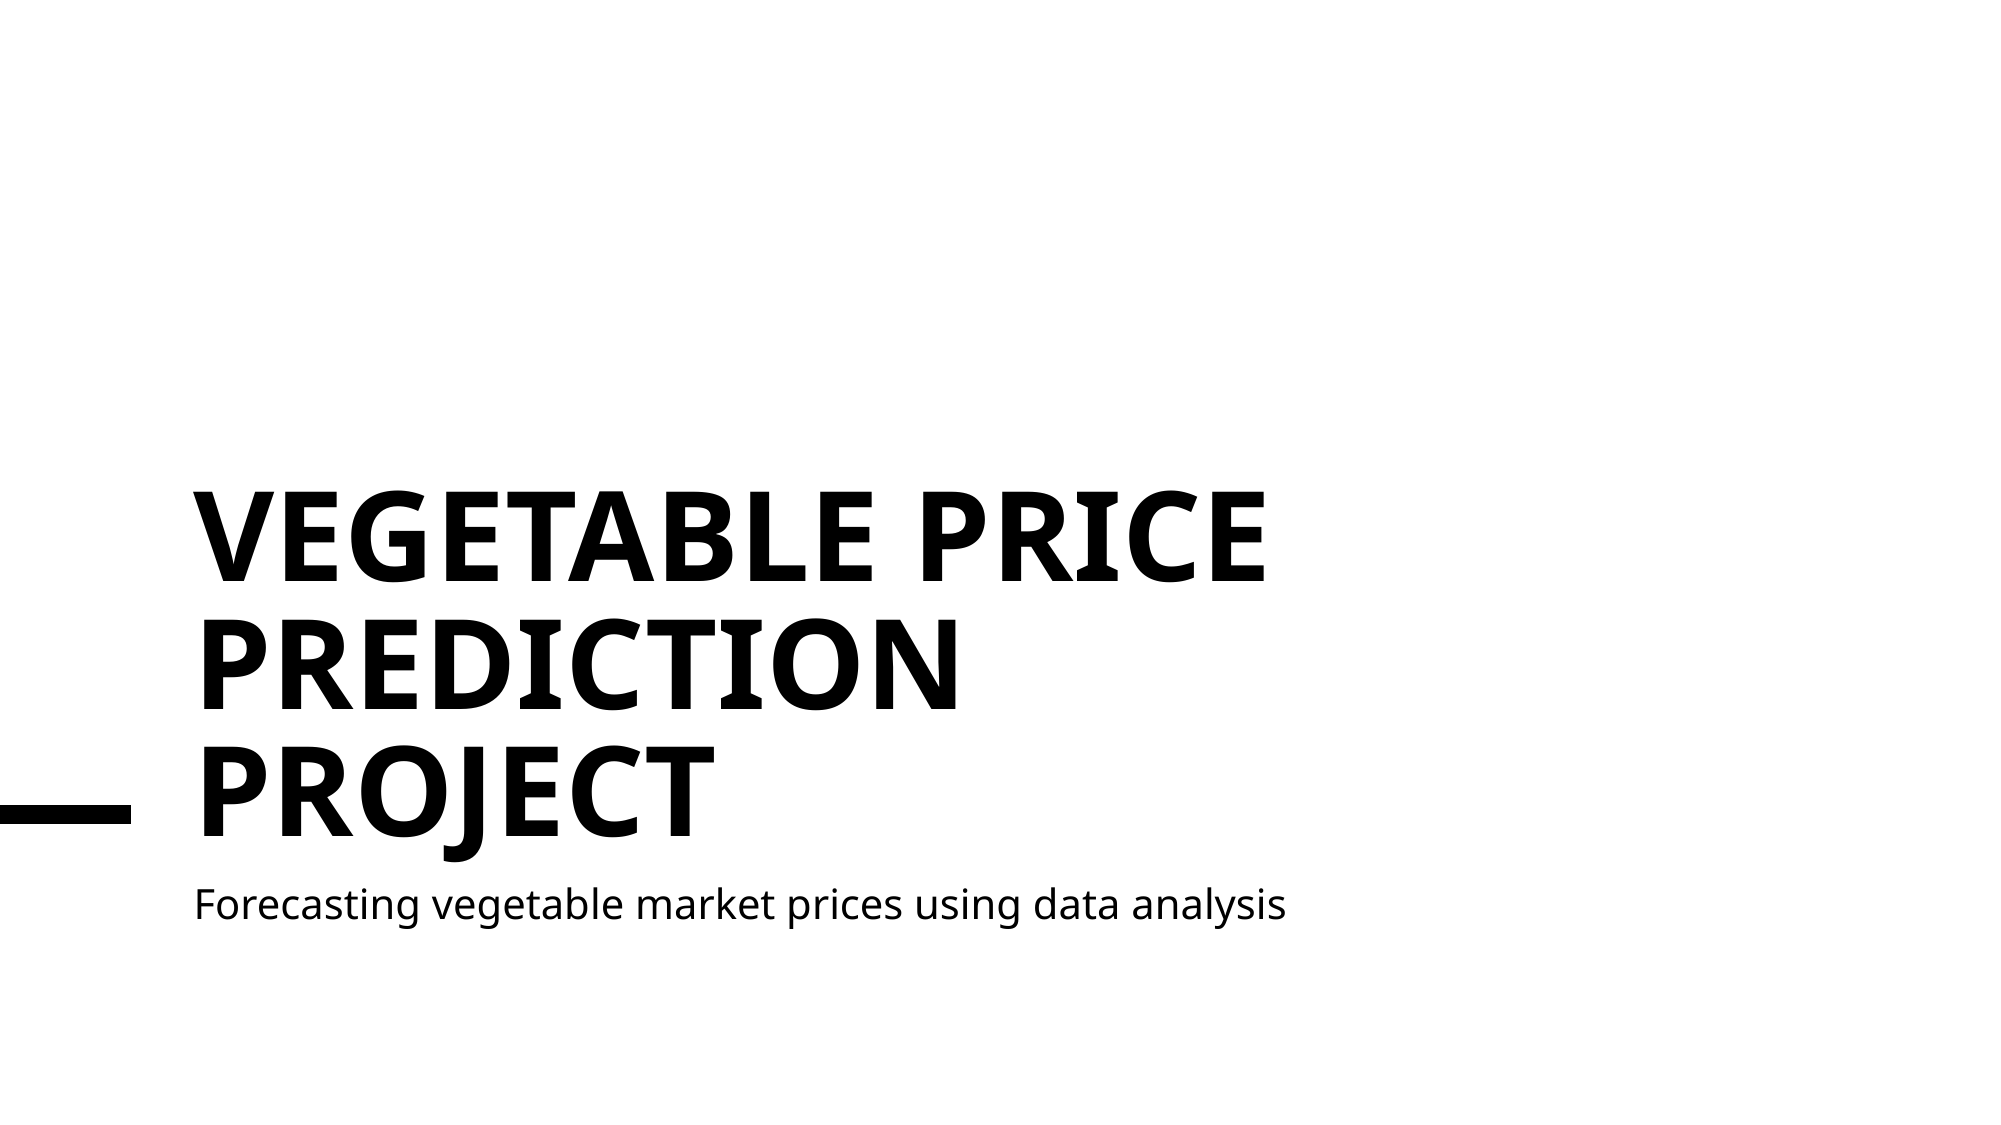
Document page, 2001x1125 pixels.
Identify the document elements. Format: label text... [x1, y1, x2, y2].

title Vegetable Price Prediction Project [178, 277, 1471, 870]
subtitle Forecasting vegetable market prices using data analysis [178, 870, 1389, 1037]
